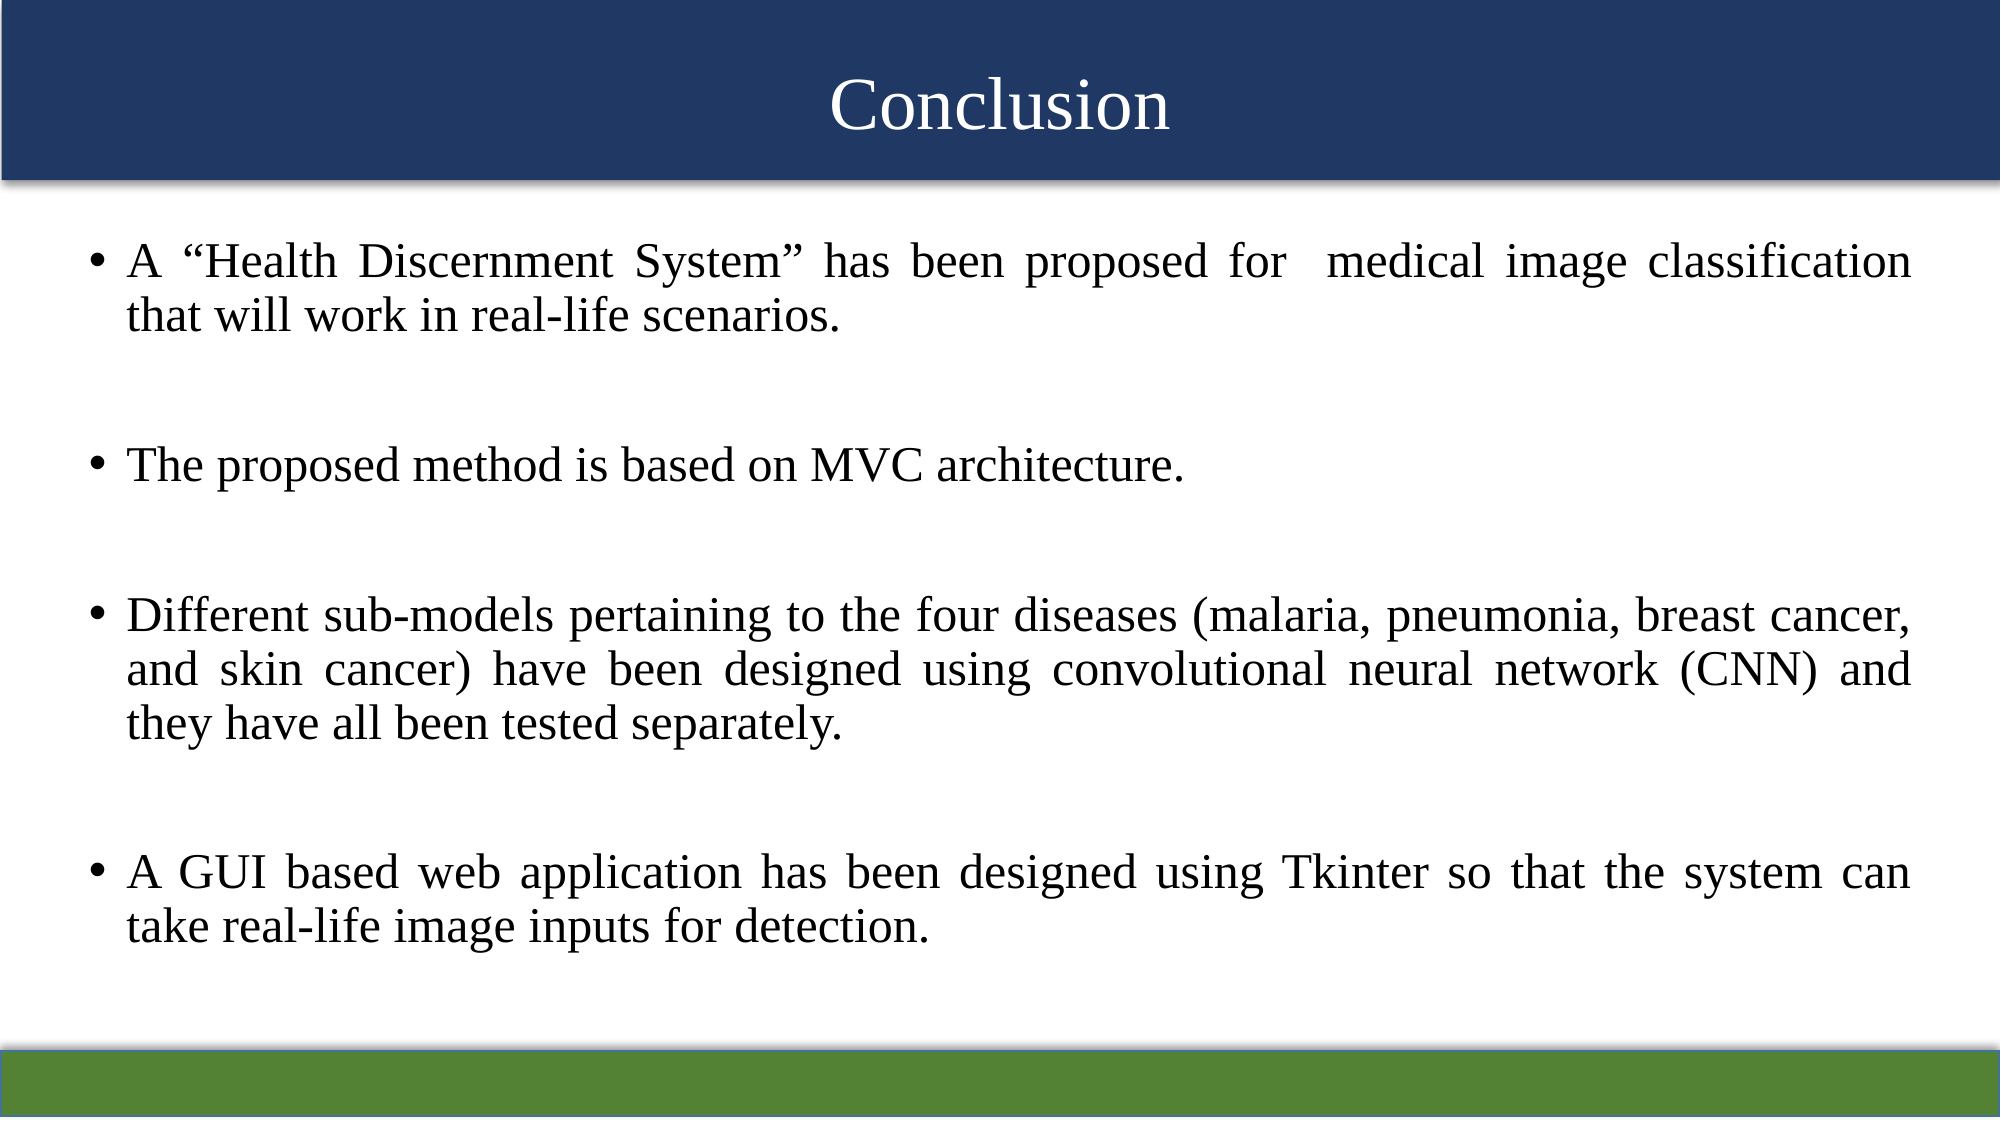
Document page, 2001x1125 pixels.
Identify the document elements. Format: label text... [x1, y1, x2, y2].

list A “Health Discernment System” has been proposed for medical image classification that will work in real-life scenarios. The proposed method is based on MVC architecture. Different sub-models pertaining to the four diseases (malaria, pneumonia, breast cancer, and skin cancer) have been designed using convolutional neural network (CNN) and they have all been tested separately. A GUI based web application has been designed using Tkinter so that the system can take real-life image inputs for detection. [73, 227, 1928, 988]
slide_number [1412, 1042, 1863, 1103]
slide_number [137, 1042, 588, 1103]
text_box [0, 1050, 2000, 1117]
text_box [1, 0, 2000, 181]
text_box Conclusion [781, 47, 1219, 152]
